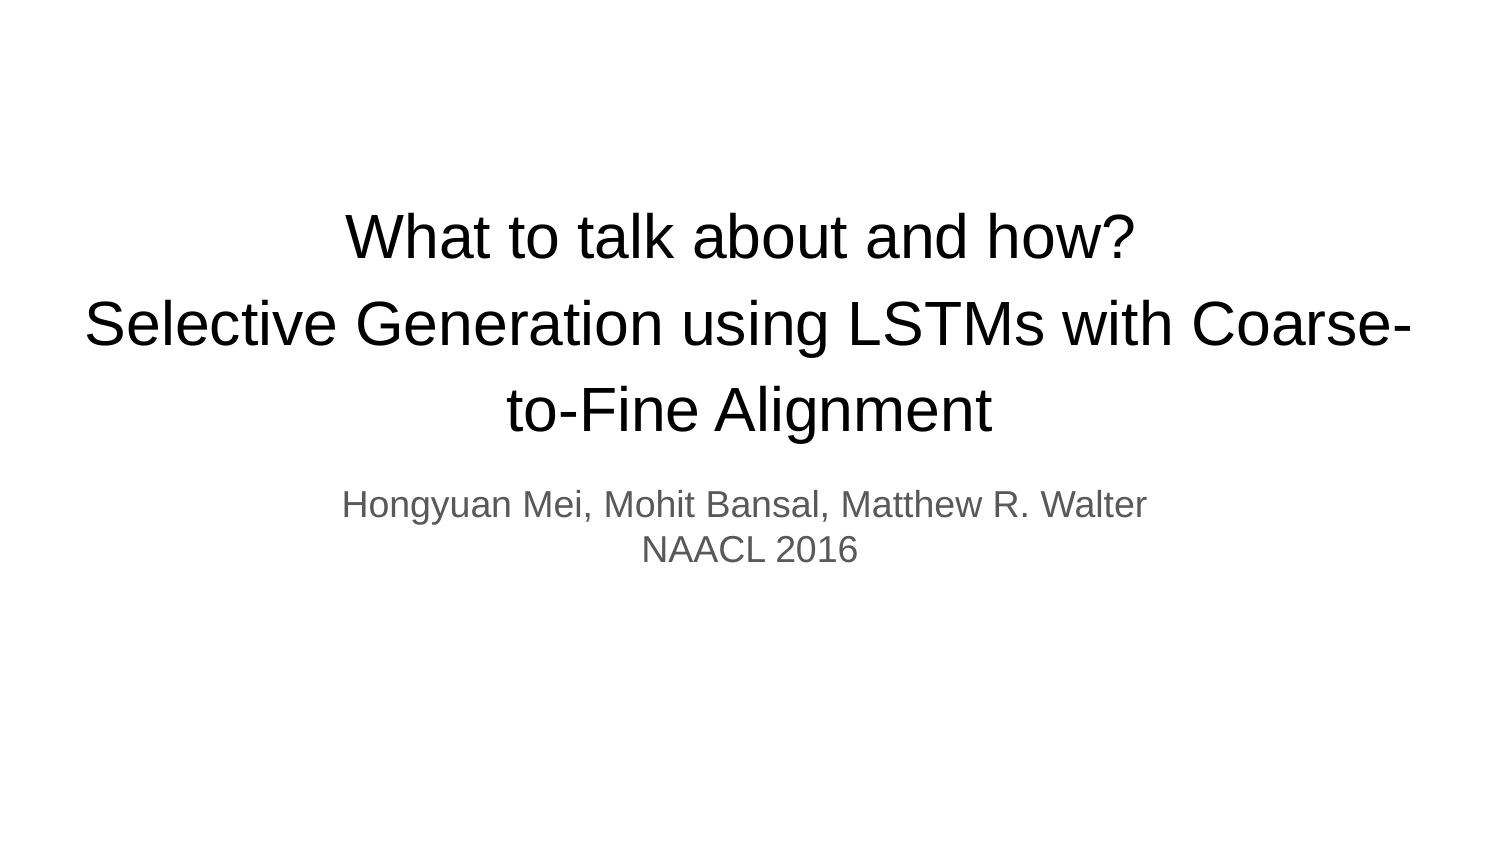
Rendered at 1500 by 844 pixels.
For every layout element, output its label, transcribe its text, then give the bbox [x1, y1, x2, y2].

subtitle Hongyuan Mei, Mohit Bansal, Matthew R. Walter NAACL 2016 [51, 464, 1449, 595]
title What to talk about and how? Selective Generation using LSTMs with Coarse-to-Fine Alignment [51, 122, 1449, 459]
